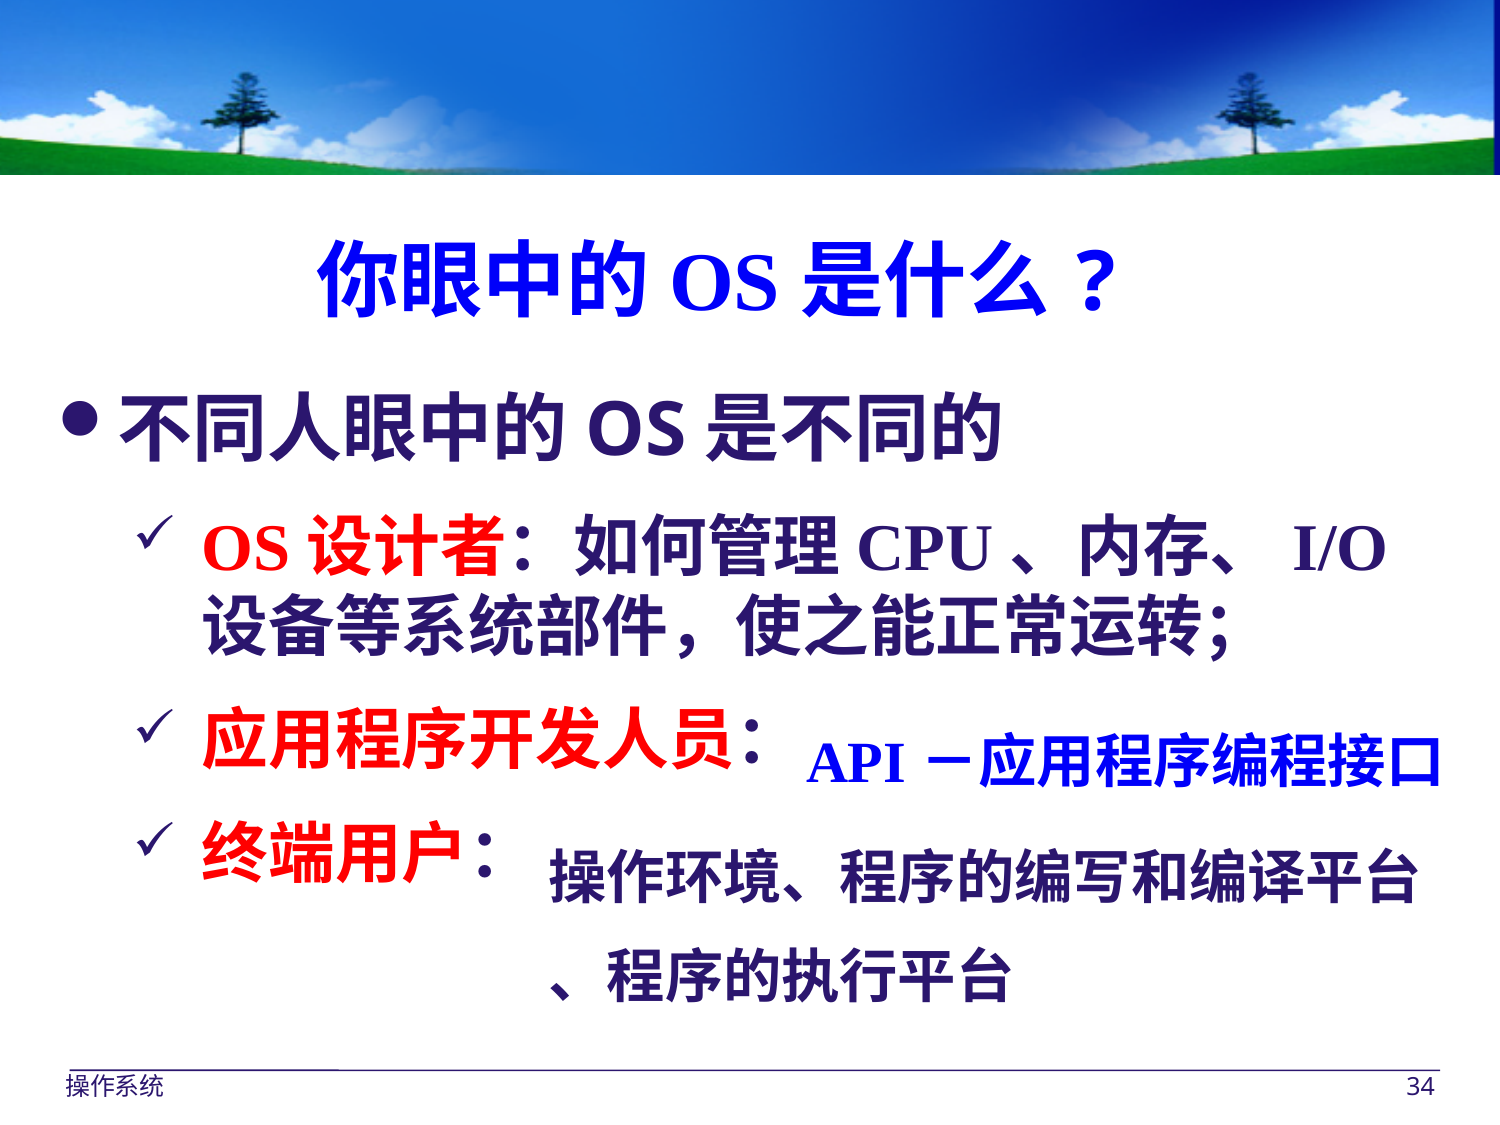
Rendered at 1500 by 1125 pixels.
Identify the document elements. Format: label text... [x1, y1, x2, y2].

text_box 操作环境、程序的编写和编译平台 、程序的执行平台 [533, 833, 1438, 1017]
slide_number 操作系统 [49, 1062, 401, 1116]
text_box API－应用程序编程接口 [791, 716, 1473, 802]
picture [0, 0, 1500, 175]
text_box 你眼中的OS是什么? [301, 220, 1185, 335]
footer 34 [974, 1062, 1451, 1116]
text_box 不同人眼中的OS是不同的 OS设计者：如何管理CPU、内存、I/O设备等系统部件，使之能正常运转； 应用程序开发人员： 终端用户： [42, 373, 1468, 898]
